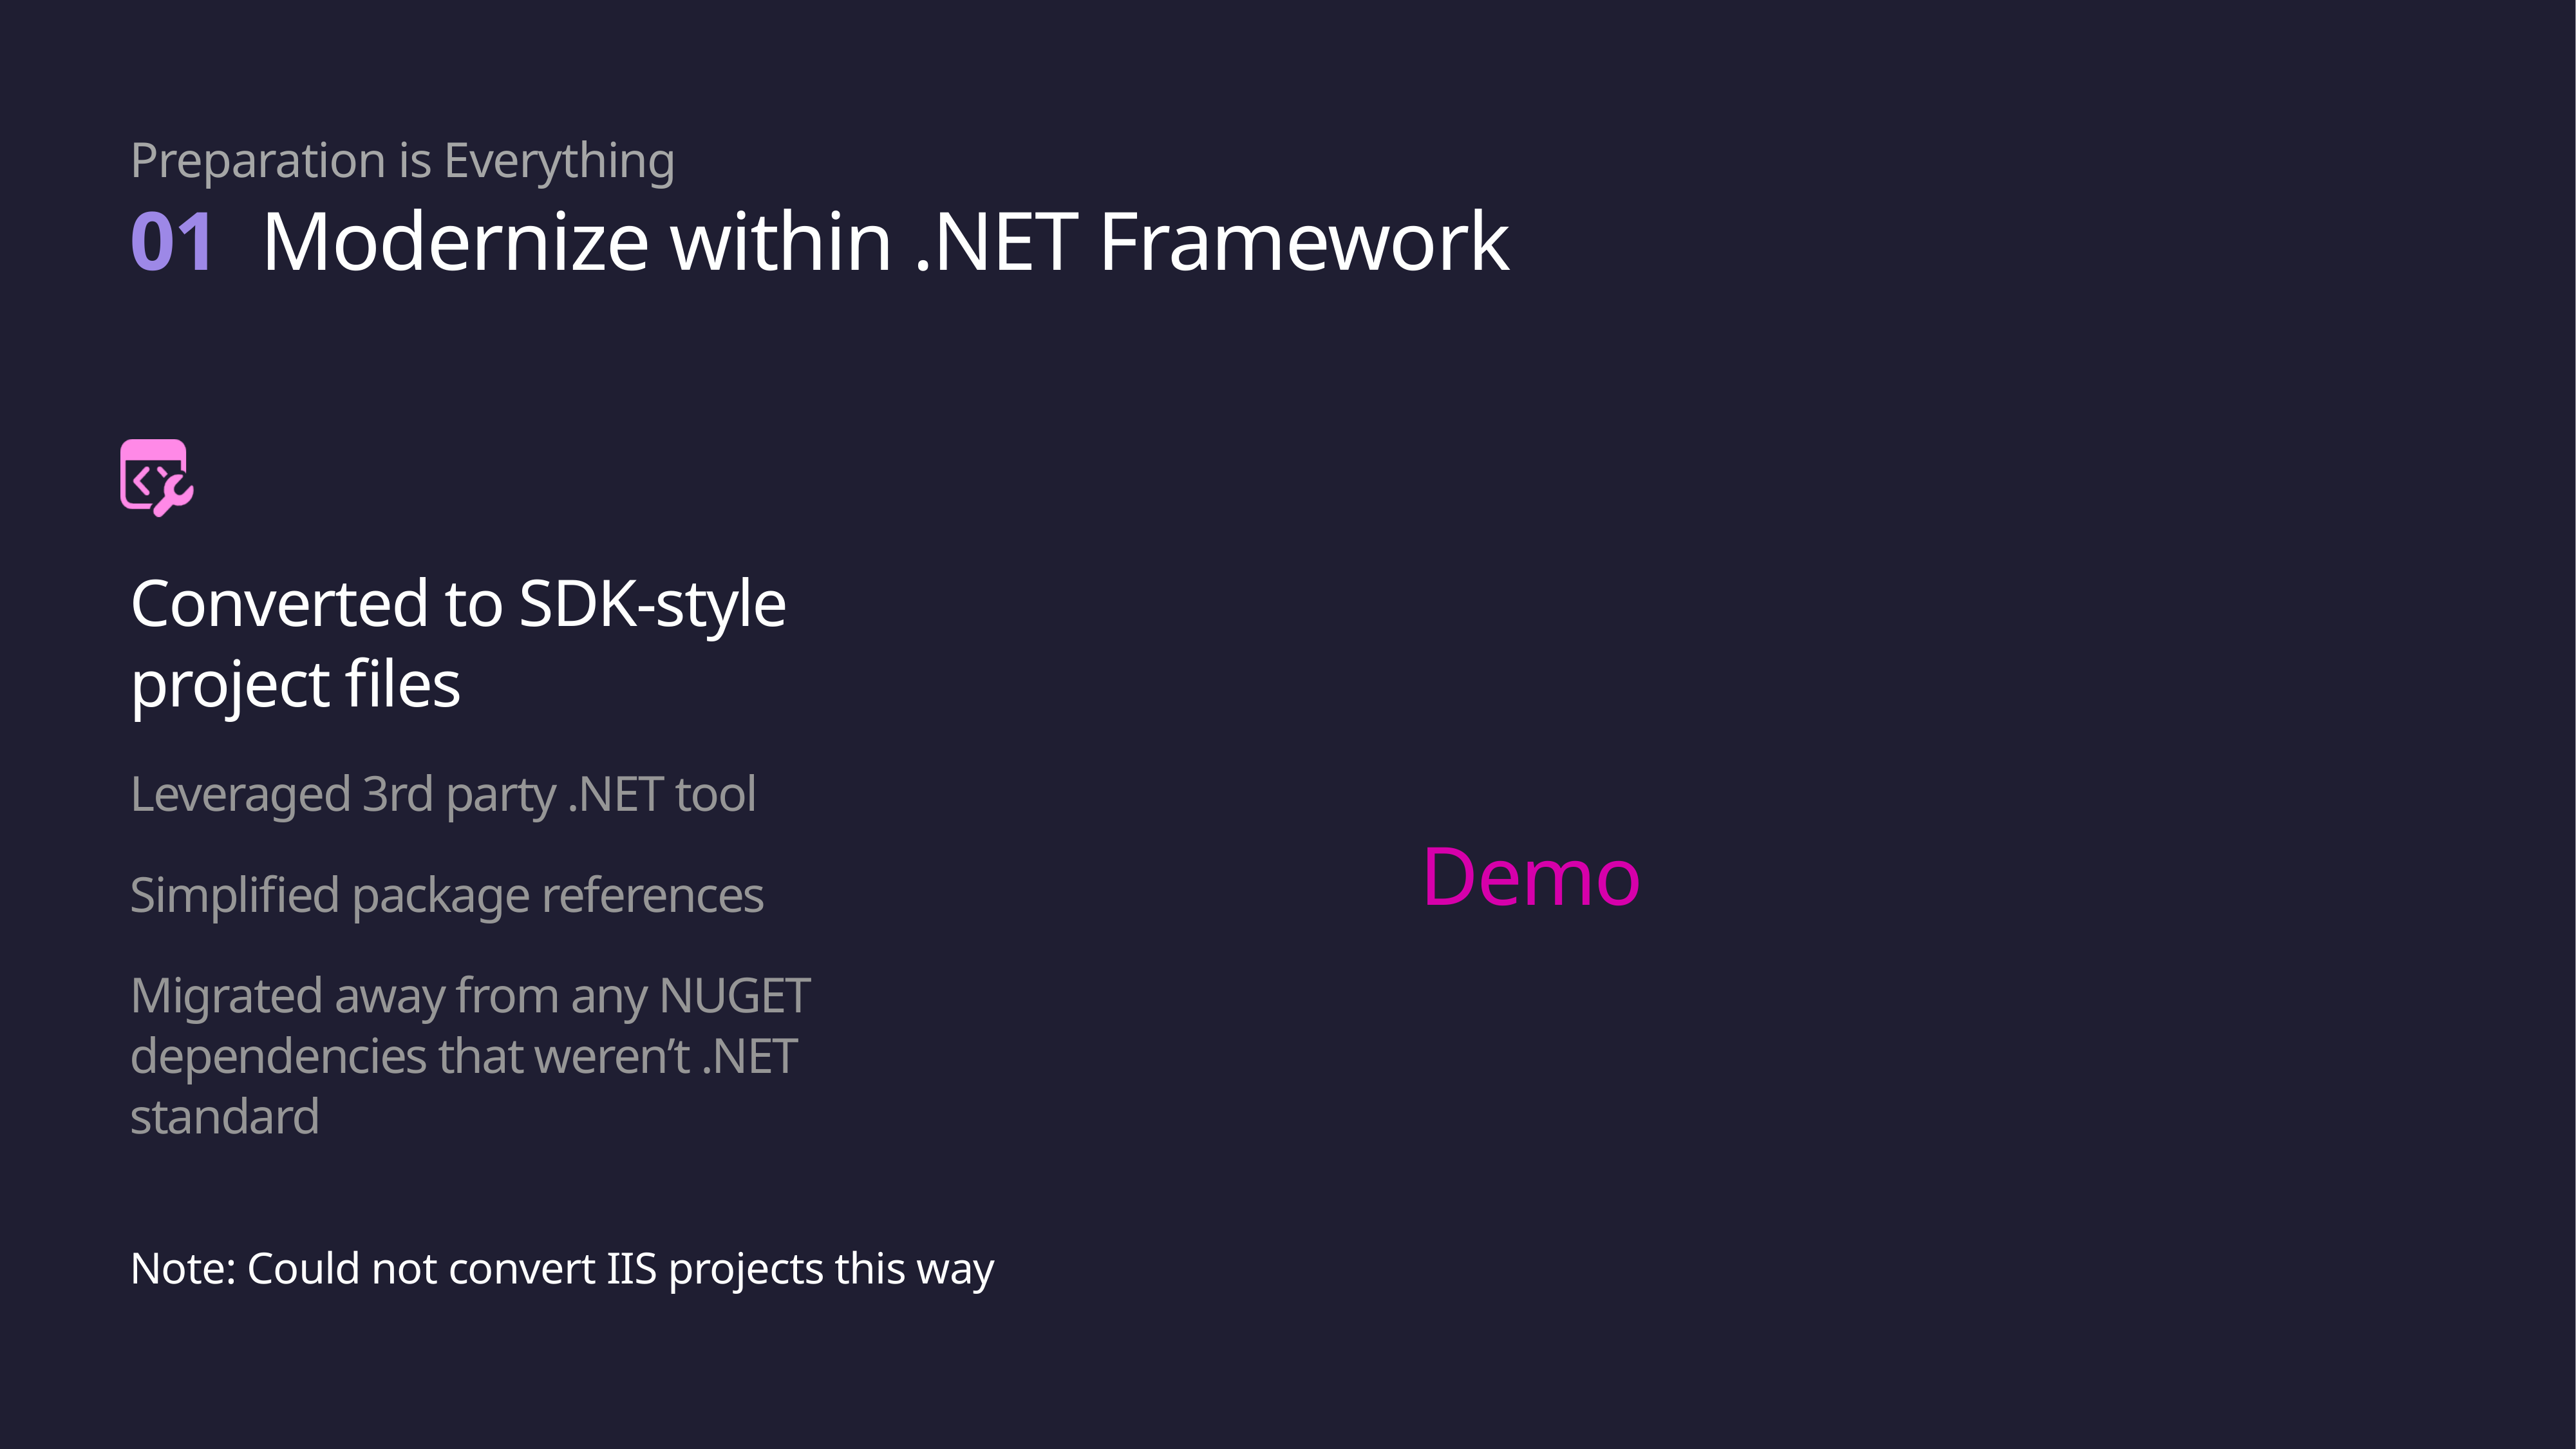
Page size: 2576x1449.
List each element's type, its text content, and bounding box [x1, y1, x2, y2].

text_box 01 Modernize within .NET Framework [120, 190, 1791, 290]
picture [1210, 388, 2456, 1373]
picture [120, 439, 195, 517]
text_box Preparation is Everything [120, 91, 1119, 191]
text_box Note: Could not convert IIS projects this way [120, 1130, 1105, 1298]
text_box Leveraged 3rd party .NET tool Simplified package references Migrated away from any NUGET dependencies that weren’t .NET standard [120, 755, 1001, 1081]
text_box Converted to SDK-style project files [120, 554, 1001, 755]
